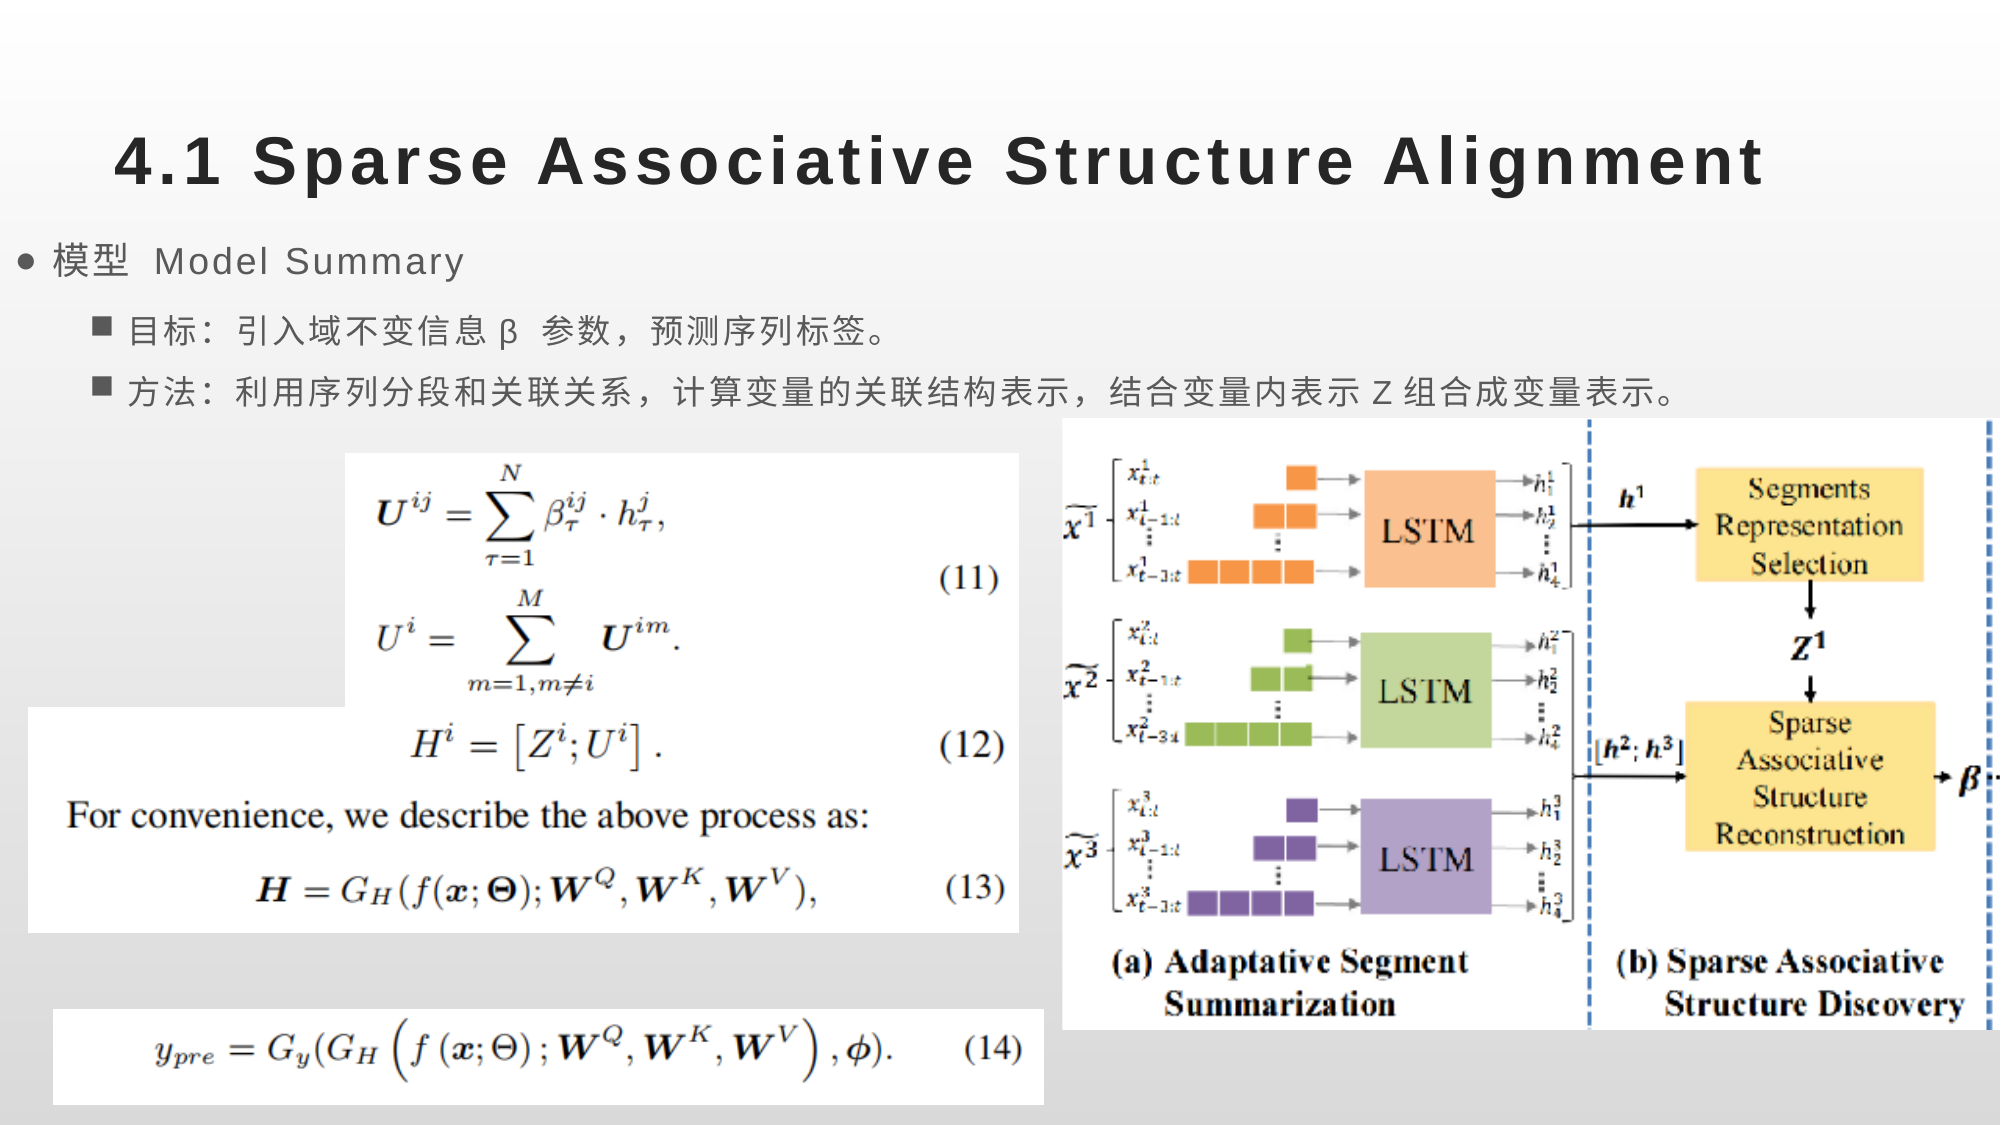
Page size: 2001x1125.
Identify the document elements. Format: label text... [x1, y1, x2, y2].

picture [1062, 418, 2000, 1039]
picture [28, 453, 1019, 933]
list 模型 Model Summary 目标：引入域不变信息β 参数，预测序列标签。 方法：利用序列分段和关联关系，计算变量的关联结构表示，结合变量内表示Z组合成变量表示。 [0, 215, 2000, 1026]
picture [53, 1009, 1044, 1105]
title 4.1 Sparse Associative Structure Alignment [99, 99, 1900, 215]
